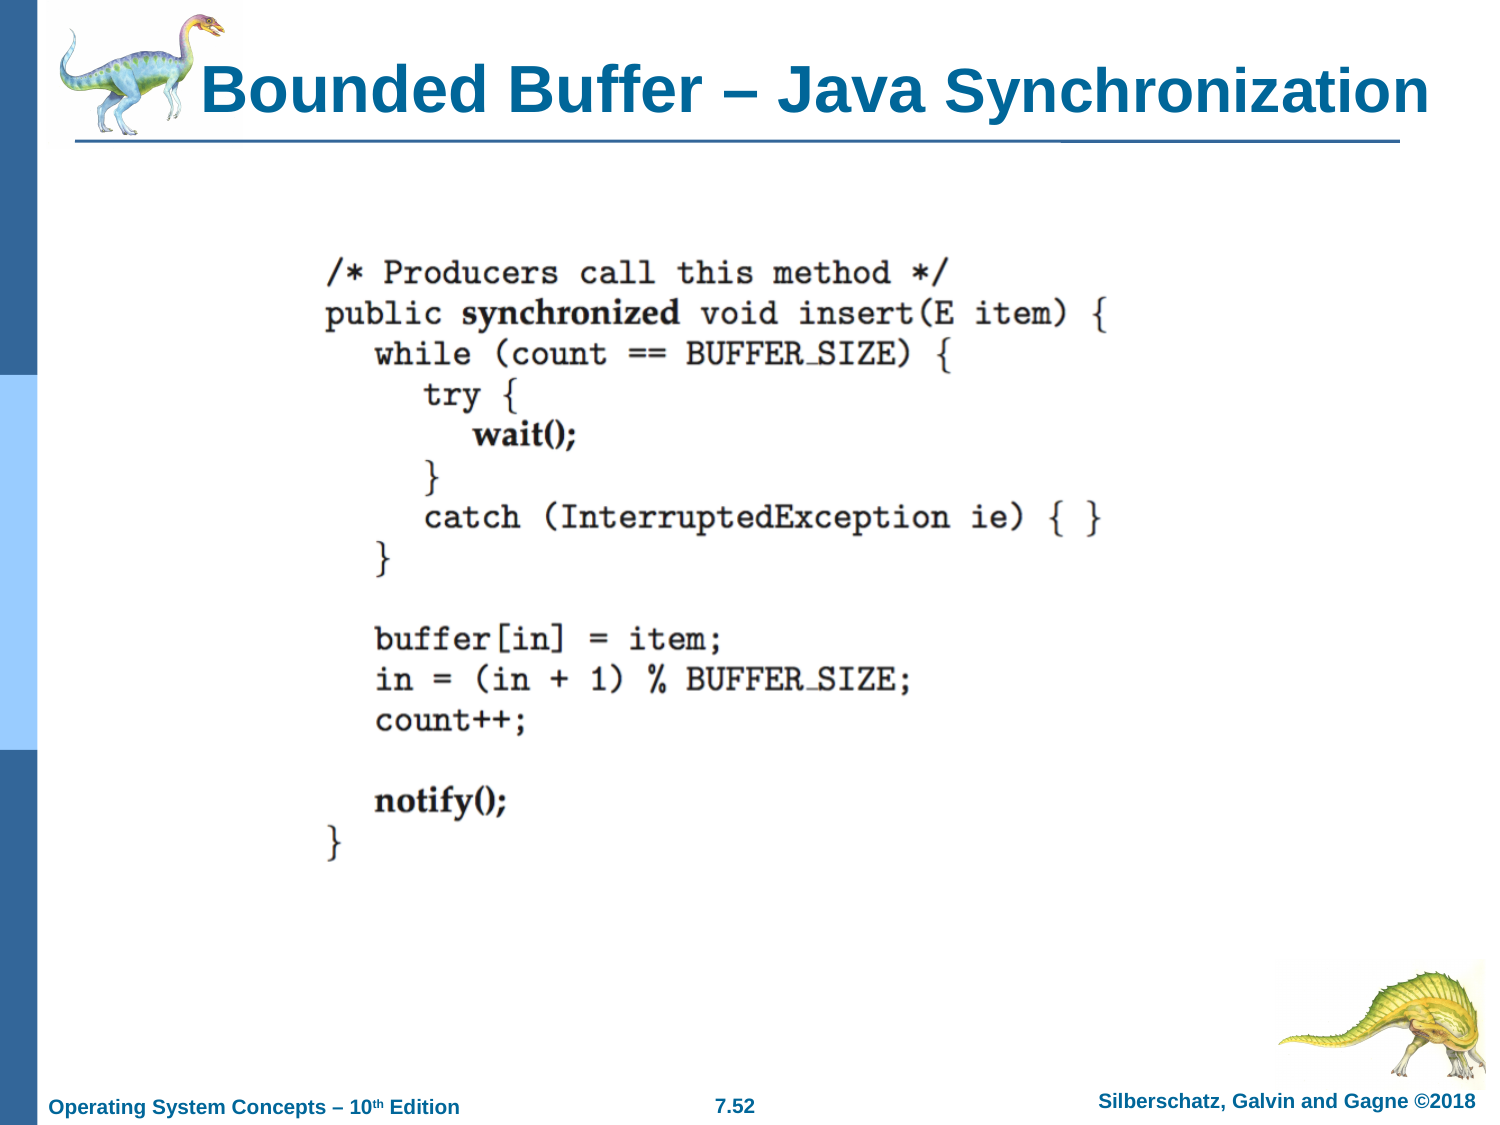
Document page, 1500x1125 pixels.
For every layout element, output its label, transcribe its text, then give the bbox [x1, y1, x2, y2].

picture [46, 0, 243, 149]
picture [1275, 959, 1486, 1090]
title Bounded Buffer – Java Synchronization [183, 38, 1448, 133]
picture [291, 236, 1209, 889]
